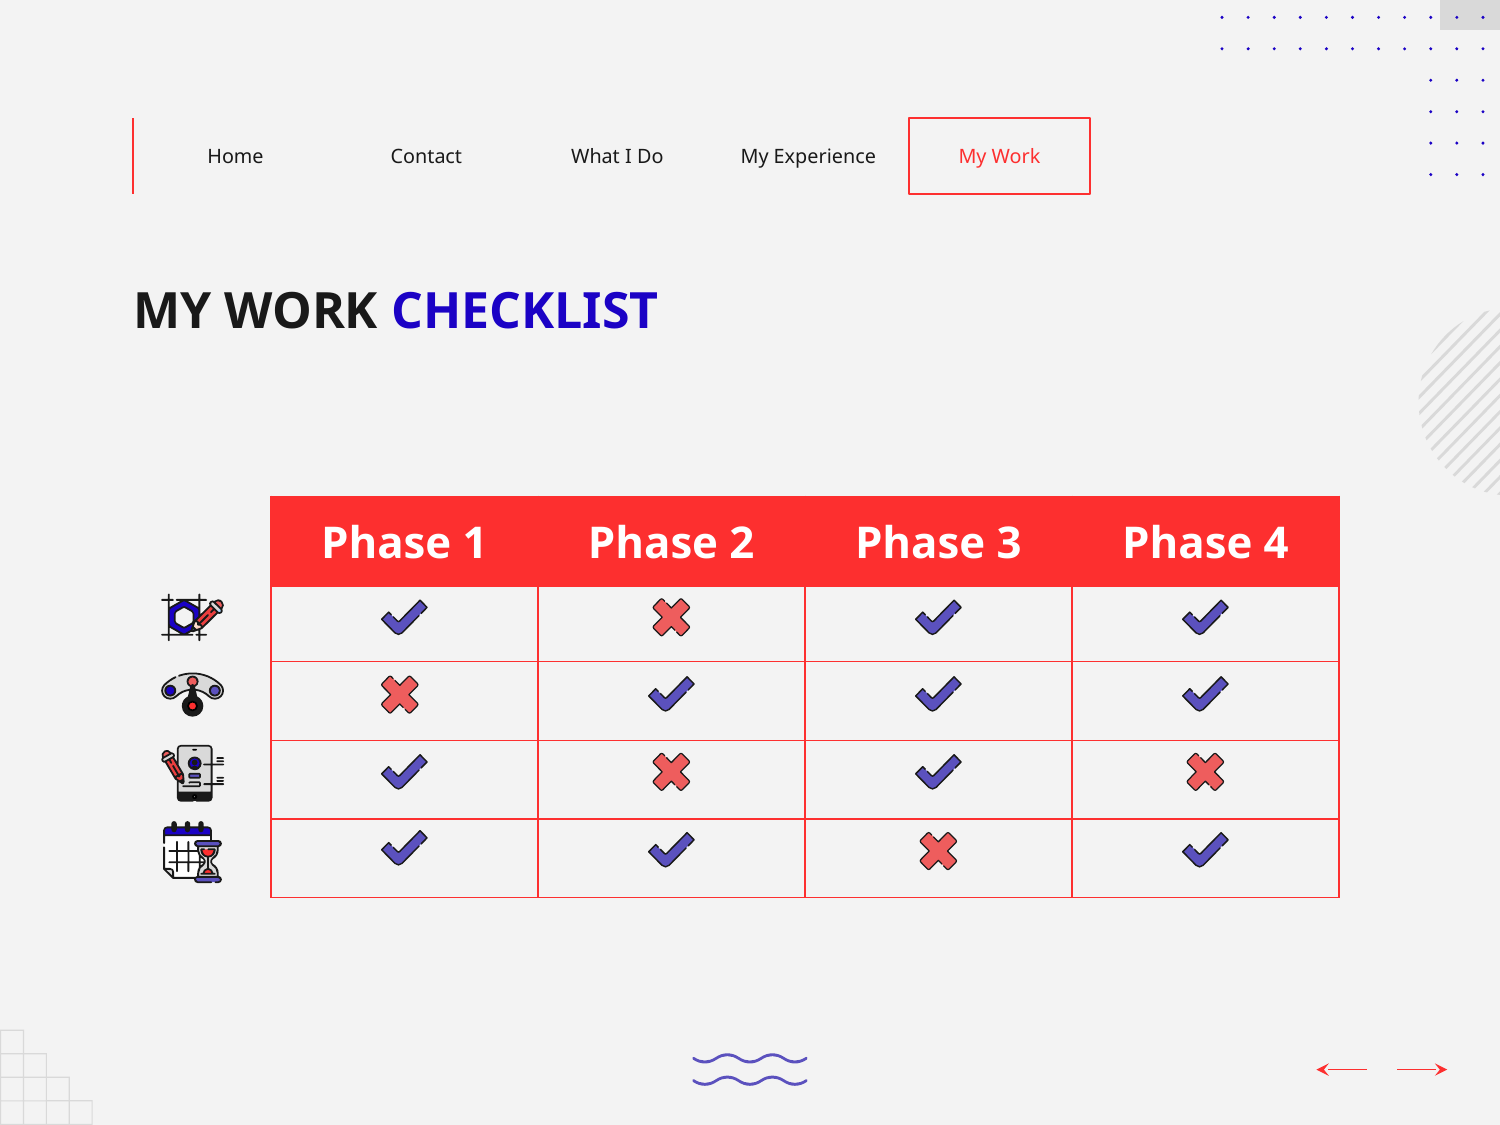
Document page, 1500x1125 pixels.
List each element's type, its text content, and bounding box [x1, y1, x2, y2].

table_cell [539, 741, 804, 818]
table_cell [539, 662, 804, 740]
table_cell [806, 587, 1071, 661]
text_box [1181, 831, 1230, 868]
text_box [652, 597, 691, 637]
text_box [914, 753, 963, 790]
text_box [647, 831, 696, 868]
table_cell [1073, 587, 1338, 661]
subtitle Contact [335, 118, 518, 194]
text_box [1181, 599, 1230, 636]
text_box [914, 599, 963, 636]
table_header Phase 1 [272, 497, 537, 585]
table_cell [272, 587, 537, 661]
table_cell [272, 662, 537, 740]
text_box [160, 672, 225, 717]
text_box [914, 675, 963, 712]
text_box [647, 675, 696, 712]
table_cell [272, 741, 537, 818]
table_cell [1073, 741, 1338, 818]
table_header Phase 3 [806, 497, 1071, 585]
table_cell [806, 820, 1071, 897]
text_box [162, 820, 223, 884]
subtitle Home [144, 118, 327, 194]
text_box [380, 599, 429, 636]
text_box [160, 744, 225, 802]
table_cell [806, 741, 1071, 818]
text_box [1181, 675, 1230, 712]
table_cell [1073, 662, 1338, 740]
text_box [1312, 1048, 1382, 1093]
title MY WORK CHECKLIST [118, 247, 1382, 371]
text_box [1390, 1048, 1460, 1093]
table_cell [539, 820, 804, 897]
table_cell [539, 587, 804, 661]
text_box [652, 752, 691, 792]
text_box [1186, 752, 1225, 792]
subtitle My Work [908, 117, 1091, 195]
table_cell [1073, 820, 1338, 897]
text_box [160, 593, 225, 642]
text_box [380, 829, 429, 866]
table_cell [272, 820, 537, 897]
subtitle My Experience [717, 118, 900, 194]
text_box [919, 831, 958, 871]
table_header Phase 2 [539, 497, 804, 585]
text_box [380, 675, 419, 714]
table_header Phase 4 [1073, 497, 1338, 585]
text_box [380, 753, 429, 790]
table_cell [806, 662, 1071, 740]
subtitle What I Do [526, 118, 709, 194]
